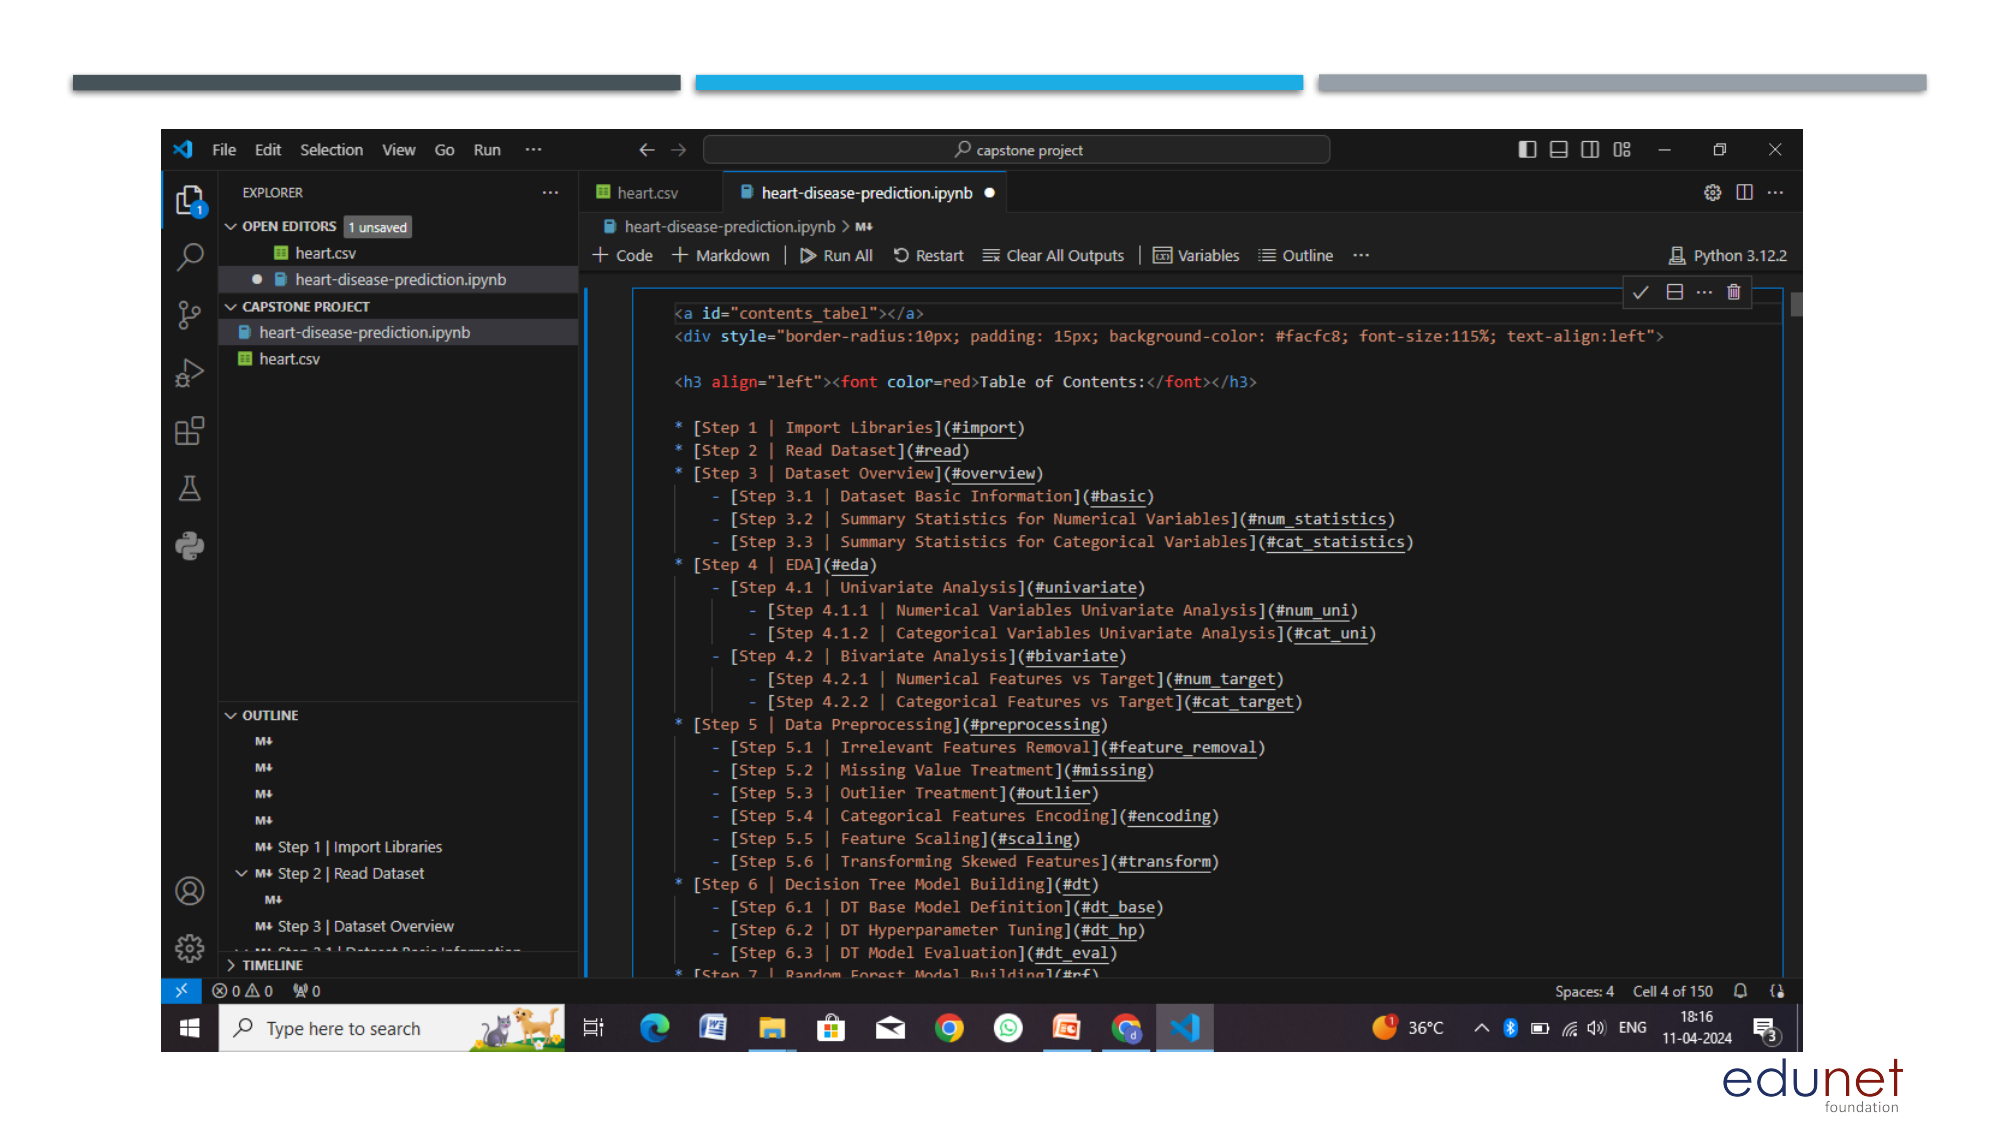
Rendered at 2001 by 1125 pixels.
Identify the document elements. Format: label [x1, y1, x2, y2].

list [161, 128, 1804, 1053]
picture [1719, 1056, 1905, 1116]
